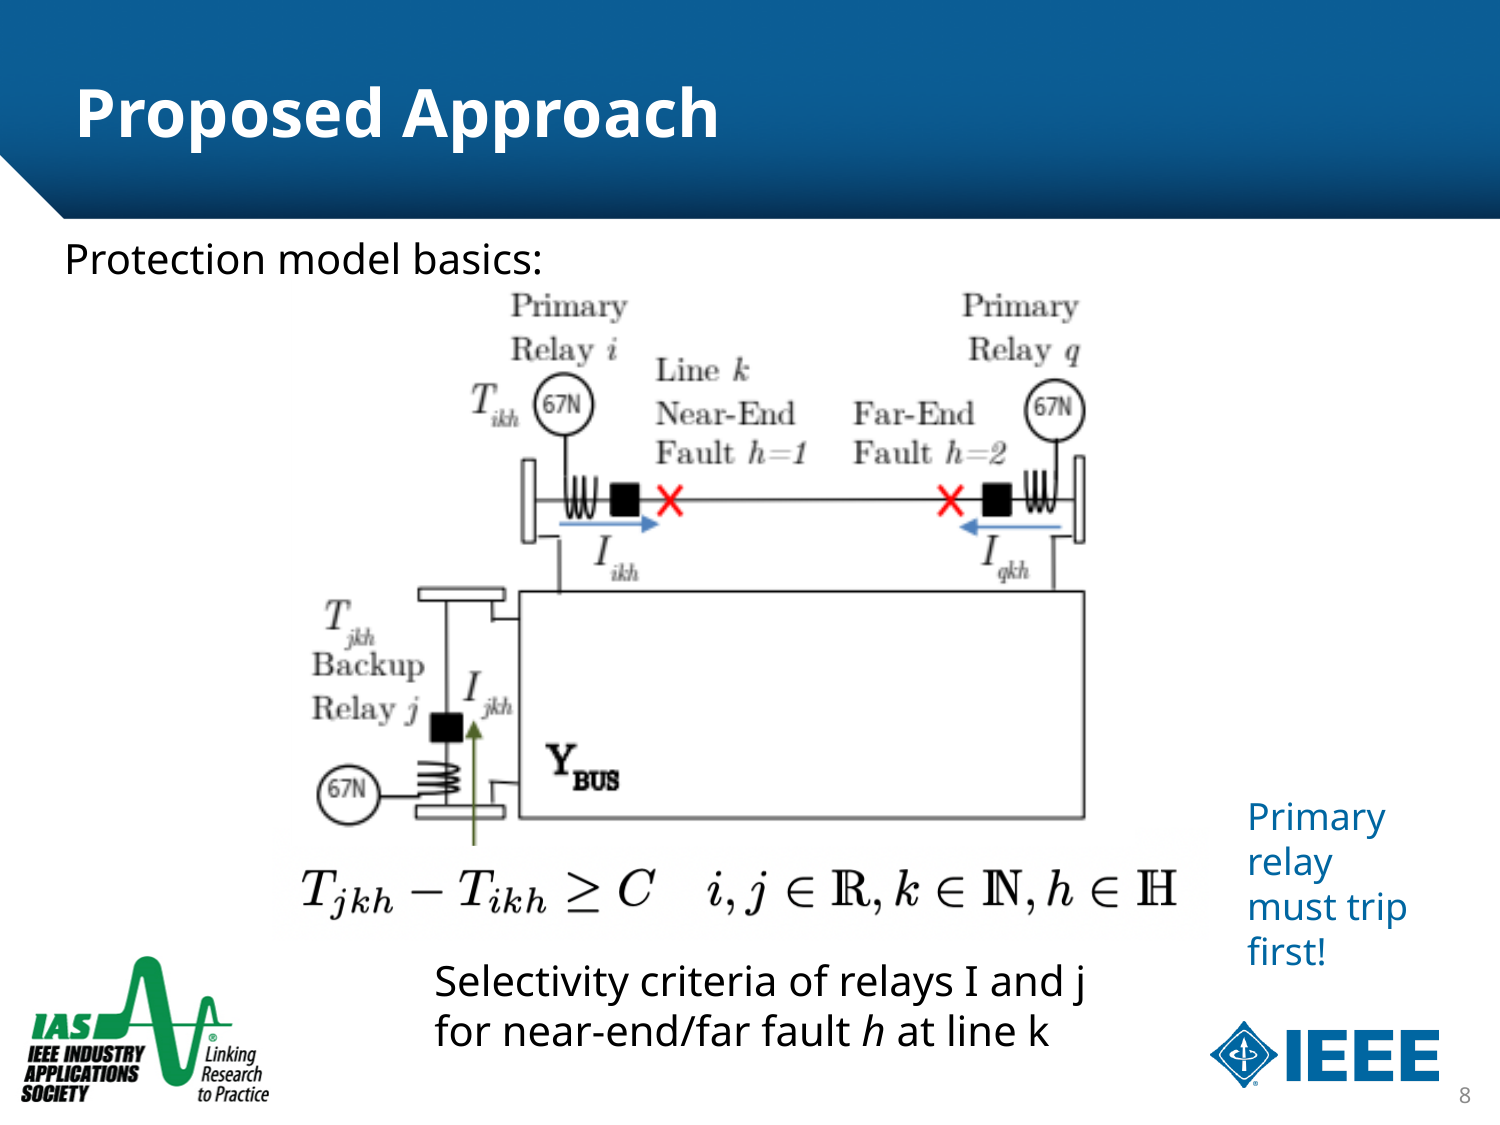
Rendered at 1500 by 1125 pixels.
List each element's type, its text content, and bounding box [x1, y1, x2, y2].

text_box Protection model basics: [49, 225, 559, 291]
slide_number 8 [1458, 1066, 1500, 1125]
text_box Primary relay must trip first! [1232, 785, 1430, 981]
text_box Selectivity criteria of relays I and j for near-end/far fault h at line k [419, 950, 1102, 1062]
title Proposed Approach [59, 22, 1426, 199]
picture [0, 0, 1500, 1125]
